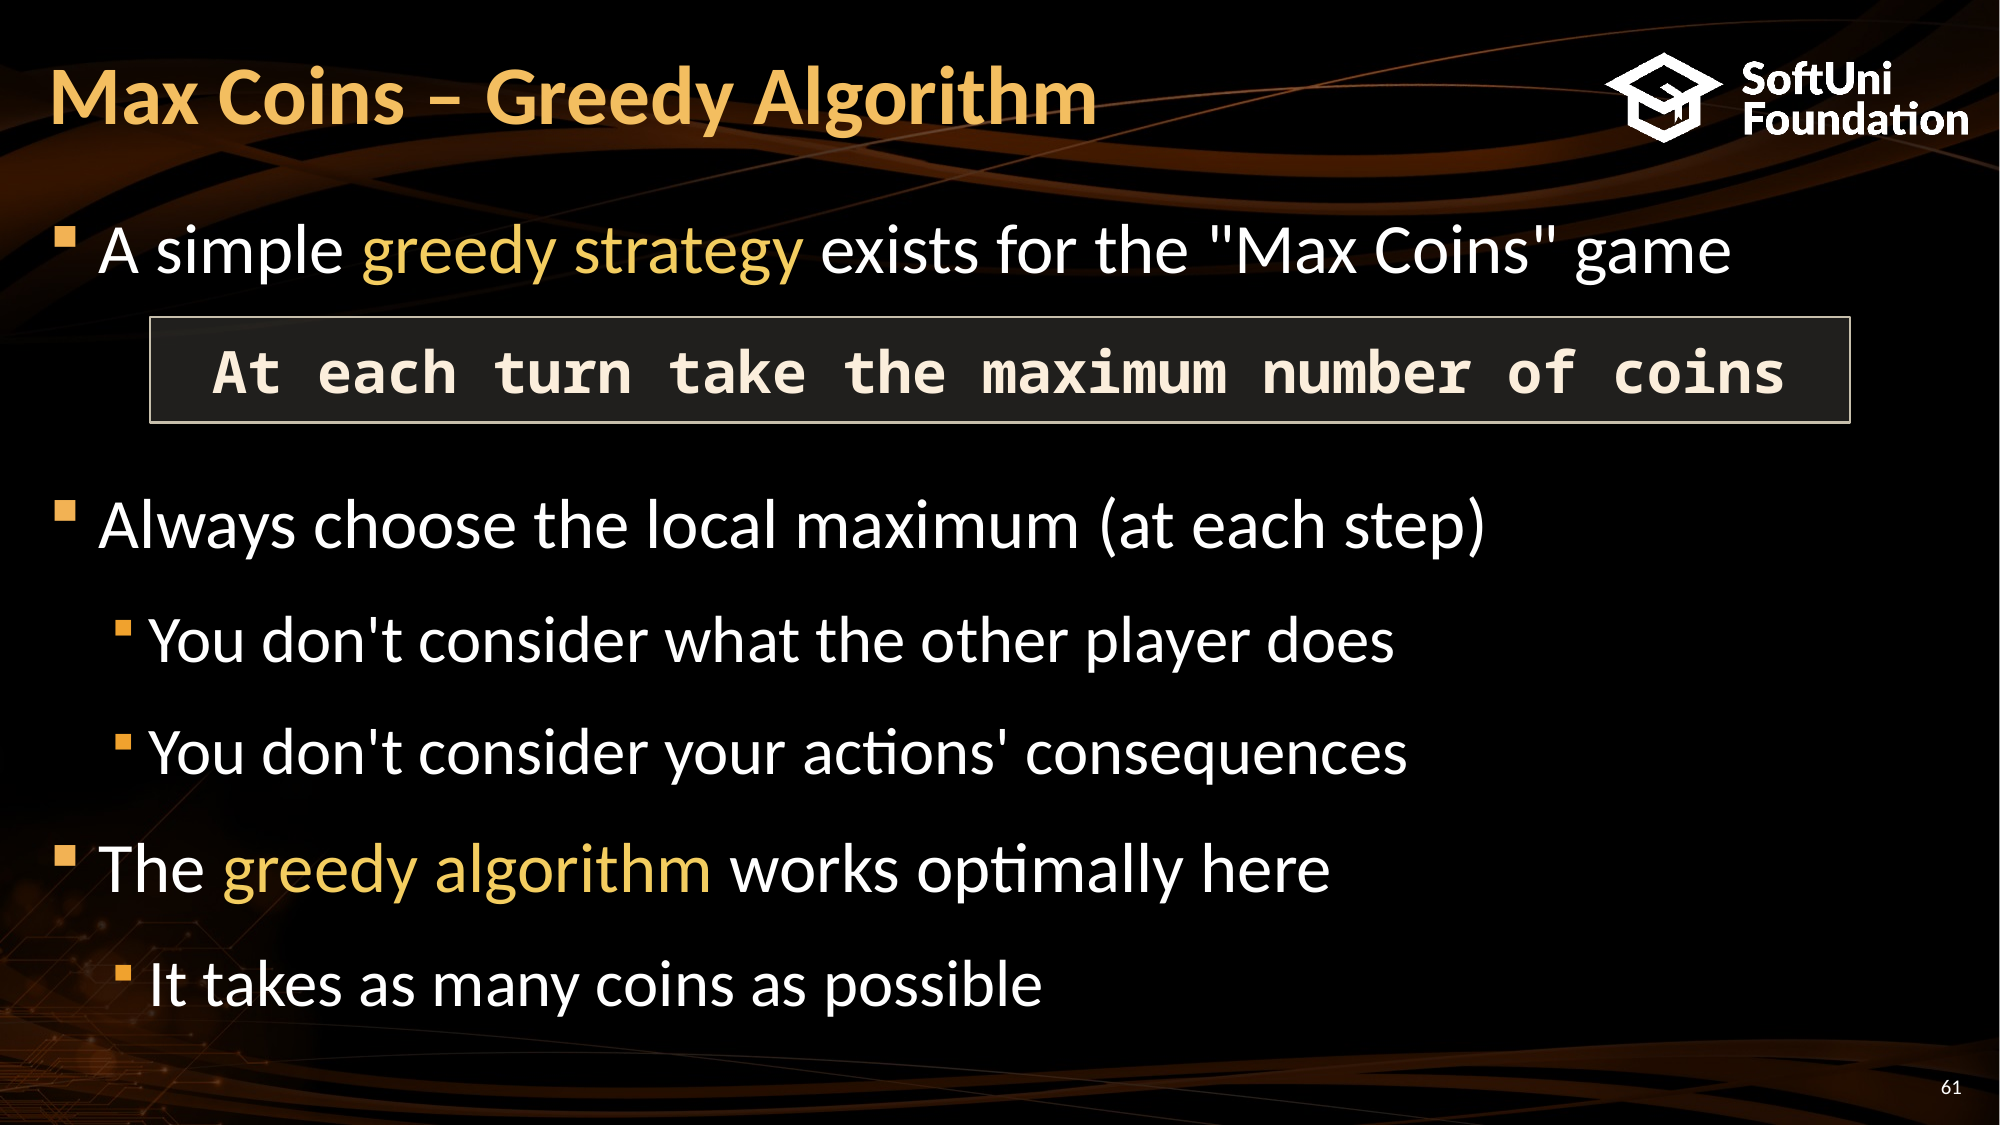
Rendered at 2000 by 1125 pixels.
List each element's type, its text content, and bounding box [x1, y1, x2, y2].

list A simple greedy strategy exists for the "Max Coins" game Always choose the local maximum (at each step) You don't consider what the other player does You don't consider your actions' consequences The greedy algorithm works optimally here It takes as many coins as possible [31, 188, 1968, 1103]
title Max Coins – Greedy Algorithm [30, 6, 1602, 189]
text_box At each turn take the maximum number of coins [149, 317, 1850, 423]
picture [0, 0, 2000, 1125]
